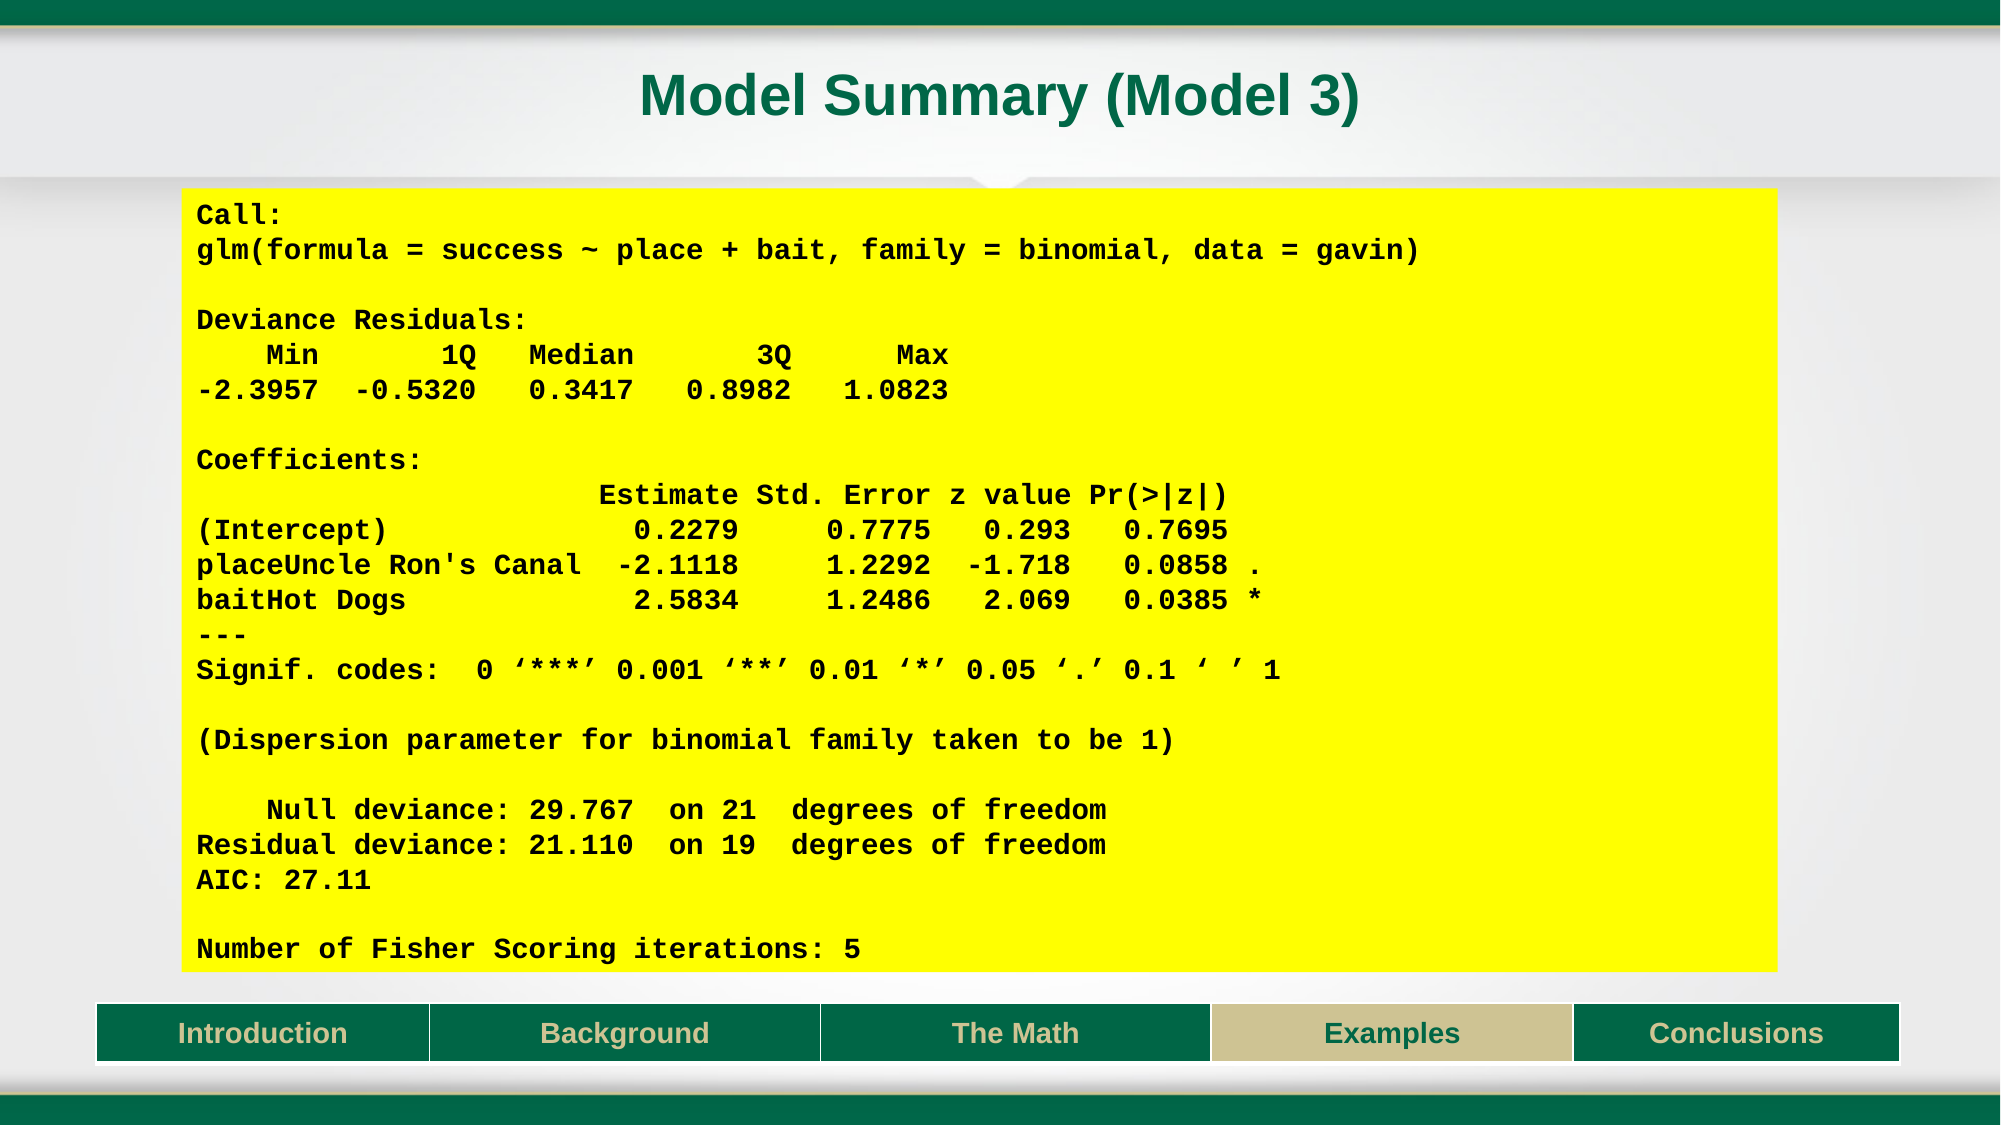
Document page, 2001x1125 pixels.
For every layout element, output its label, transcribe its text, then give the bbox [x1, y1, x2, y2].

table_header The Math [821, 1004, 1210, 1061]
table_header Conclusions [1574, 1004, 1899, 1061]
picture [0, 0, 2001, 1125]
table_header Introduction [97, 1004, 429, 1061]
table_header Background [430, 1004, 820, 1061]
title Model Summary (Model 3) [125, 50, 1876, 202]
table_header Examples [1212, 1004, 1572, 1061]
text_box Call: glm(formula = success ~ place + bait, family = binomial, data = gavin) Deviance Residuals: Min 1Q Median 3Q Max -2.3957 -0.5320 0.3417 0.8982 1.0823 Coefficients: Estimate Std. Error z value Pr(>|z|) (Intercept) 0.2279 0.7775 0.293 0.7695 placeUncle Ron's Canal -2.1118 1.2292 -1.718 0.0858 . baitHot Dogs 2.5834 1.2486 2.069 0.0385 * --- Signif. codes: 0 ‘***’ 0.001 ‘**’ 0.01 ‘*’ 0.05 ‘.’ 0.1 ‘ ’ 1 (Dispersion parameter for binomial family taken to be 1) Null deviance: 29.767 on 21 degrees of freedom Residual deviance: 21.110 on 19 degrees of freedom AIC: 27.11 Number of Fisher Scoring iterations: 5 [181, 188, 1778, 973]
